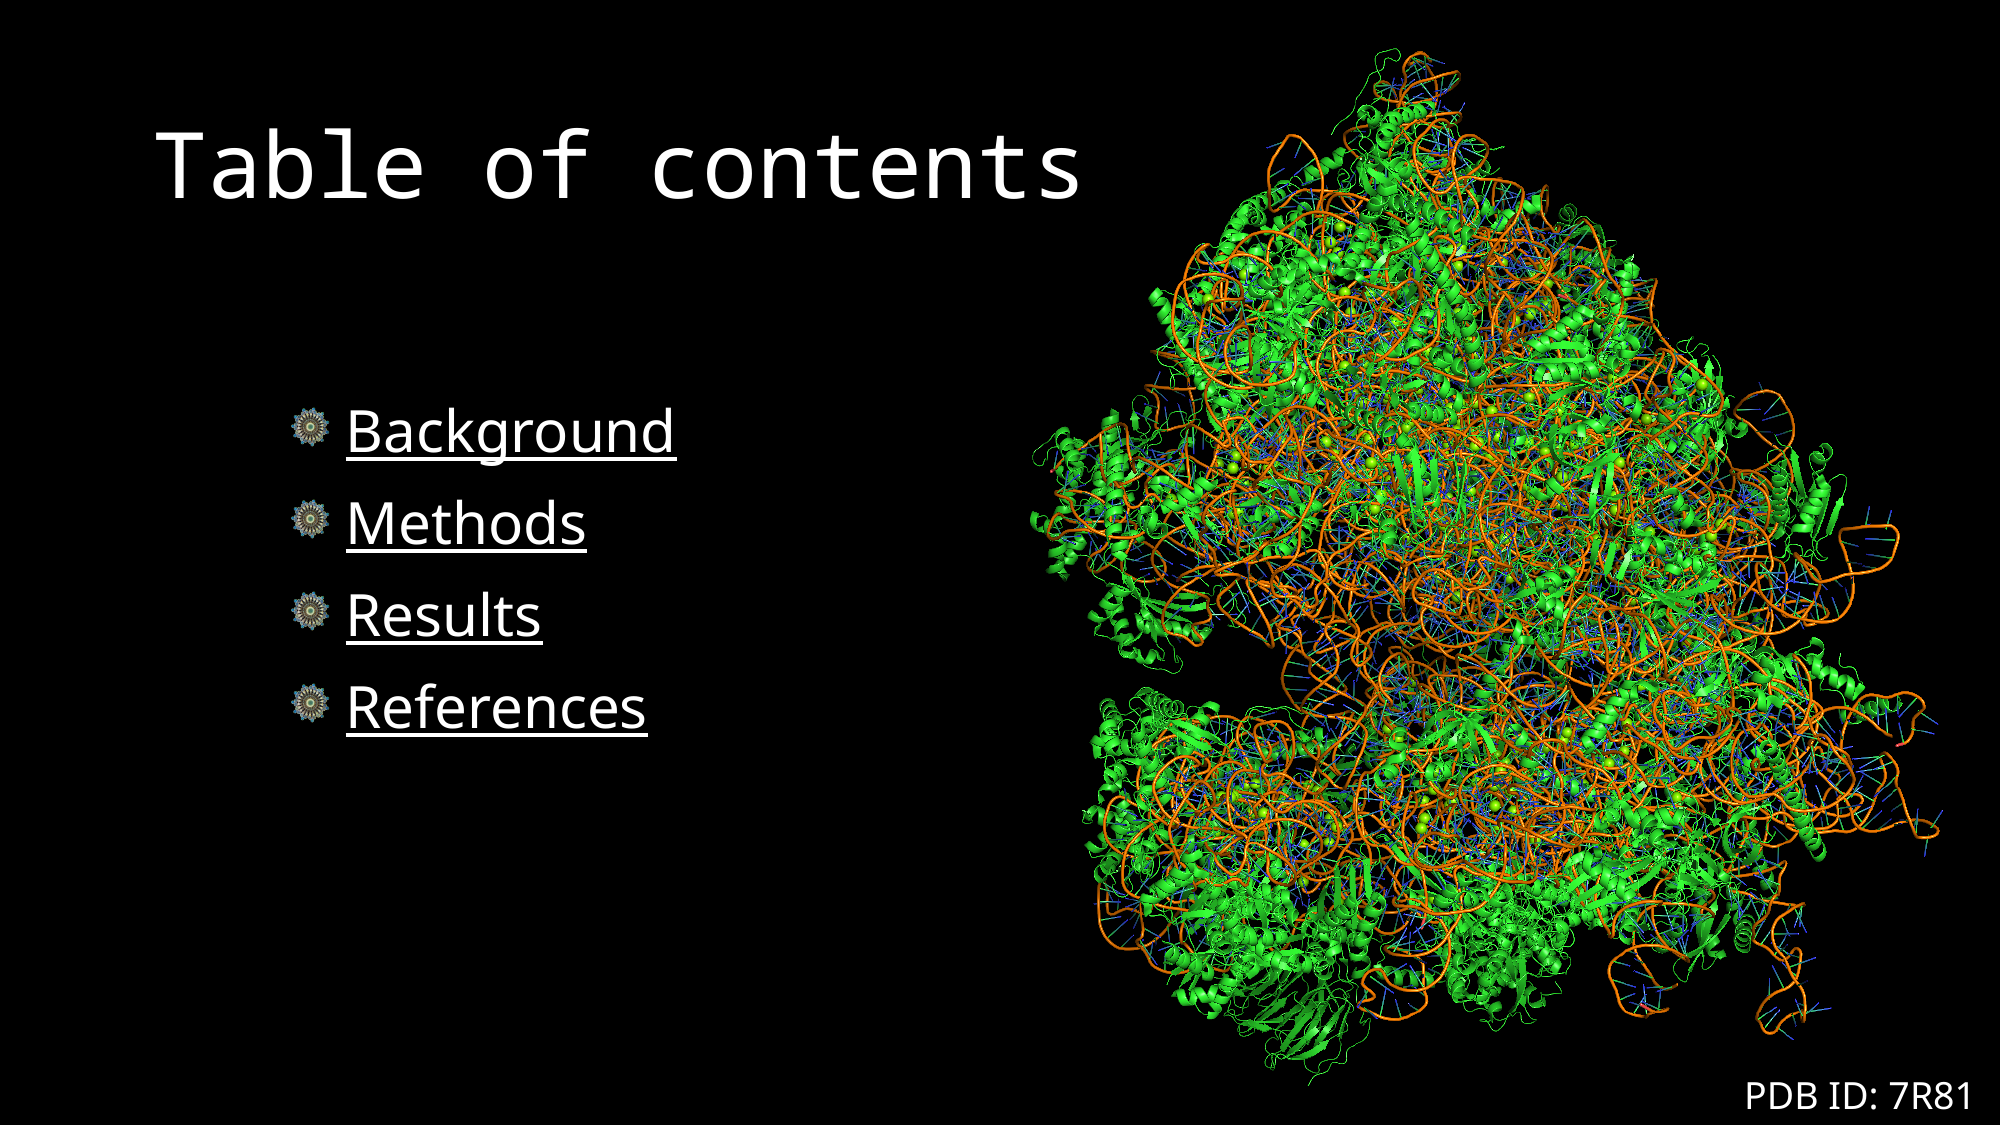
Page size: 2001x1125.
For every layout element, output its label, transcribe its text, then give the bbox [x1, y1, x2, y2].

list Background Methods Results References [275, 387, 925, 1102]
title Table of contents [137, 59, 925, 278]
picture [925, 0, 2000, 1125]
picture [290, 682, 331, 724]
picture [290, 498, 331, 540]
picture [290, 406, 331, 448]
picture [290, 590, 331, 632]
